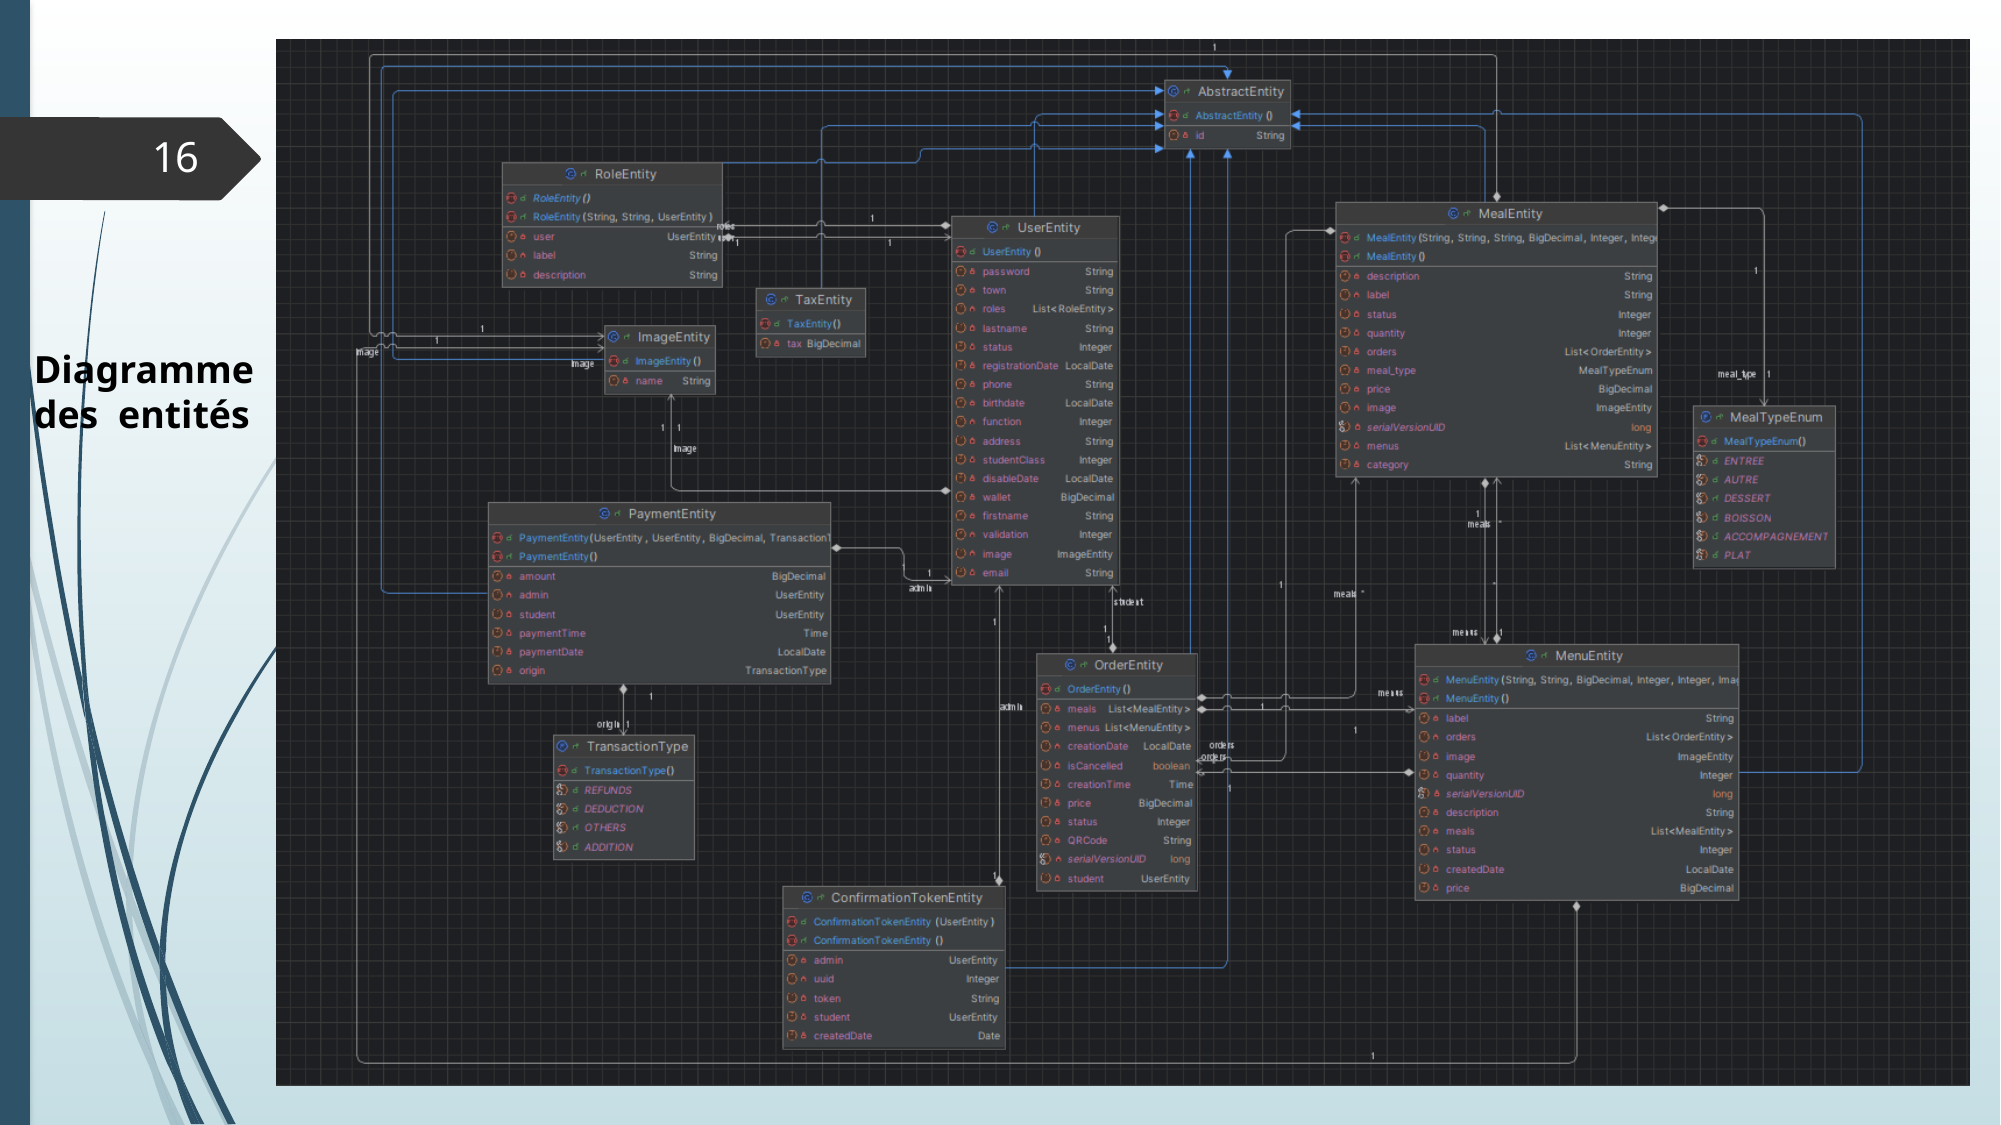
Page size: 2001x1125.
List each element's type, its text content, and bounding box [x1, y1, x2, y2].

text_box Diagramme des entités [19, 338, 271, 443]
picture [276, 38, 1970, 1087]
slide_number 16 [87, 129, 216, 190]
